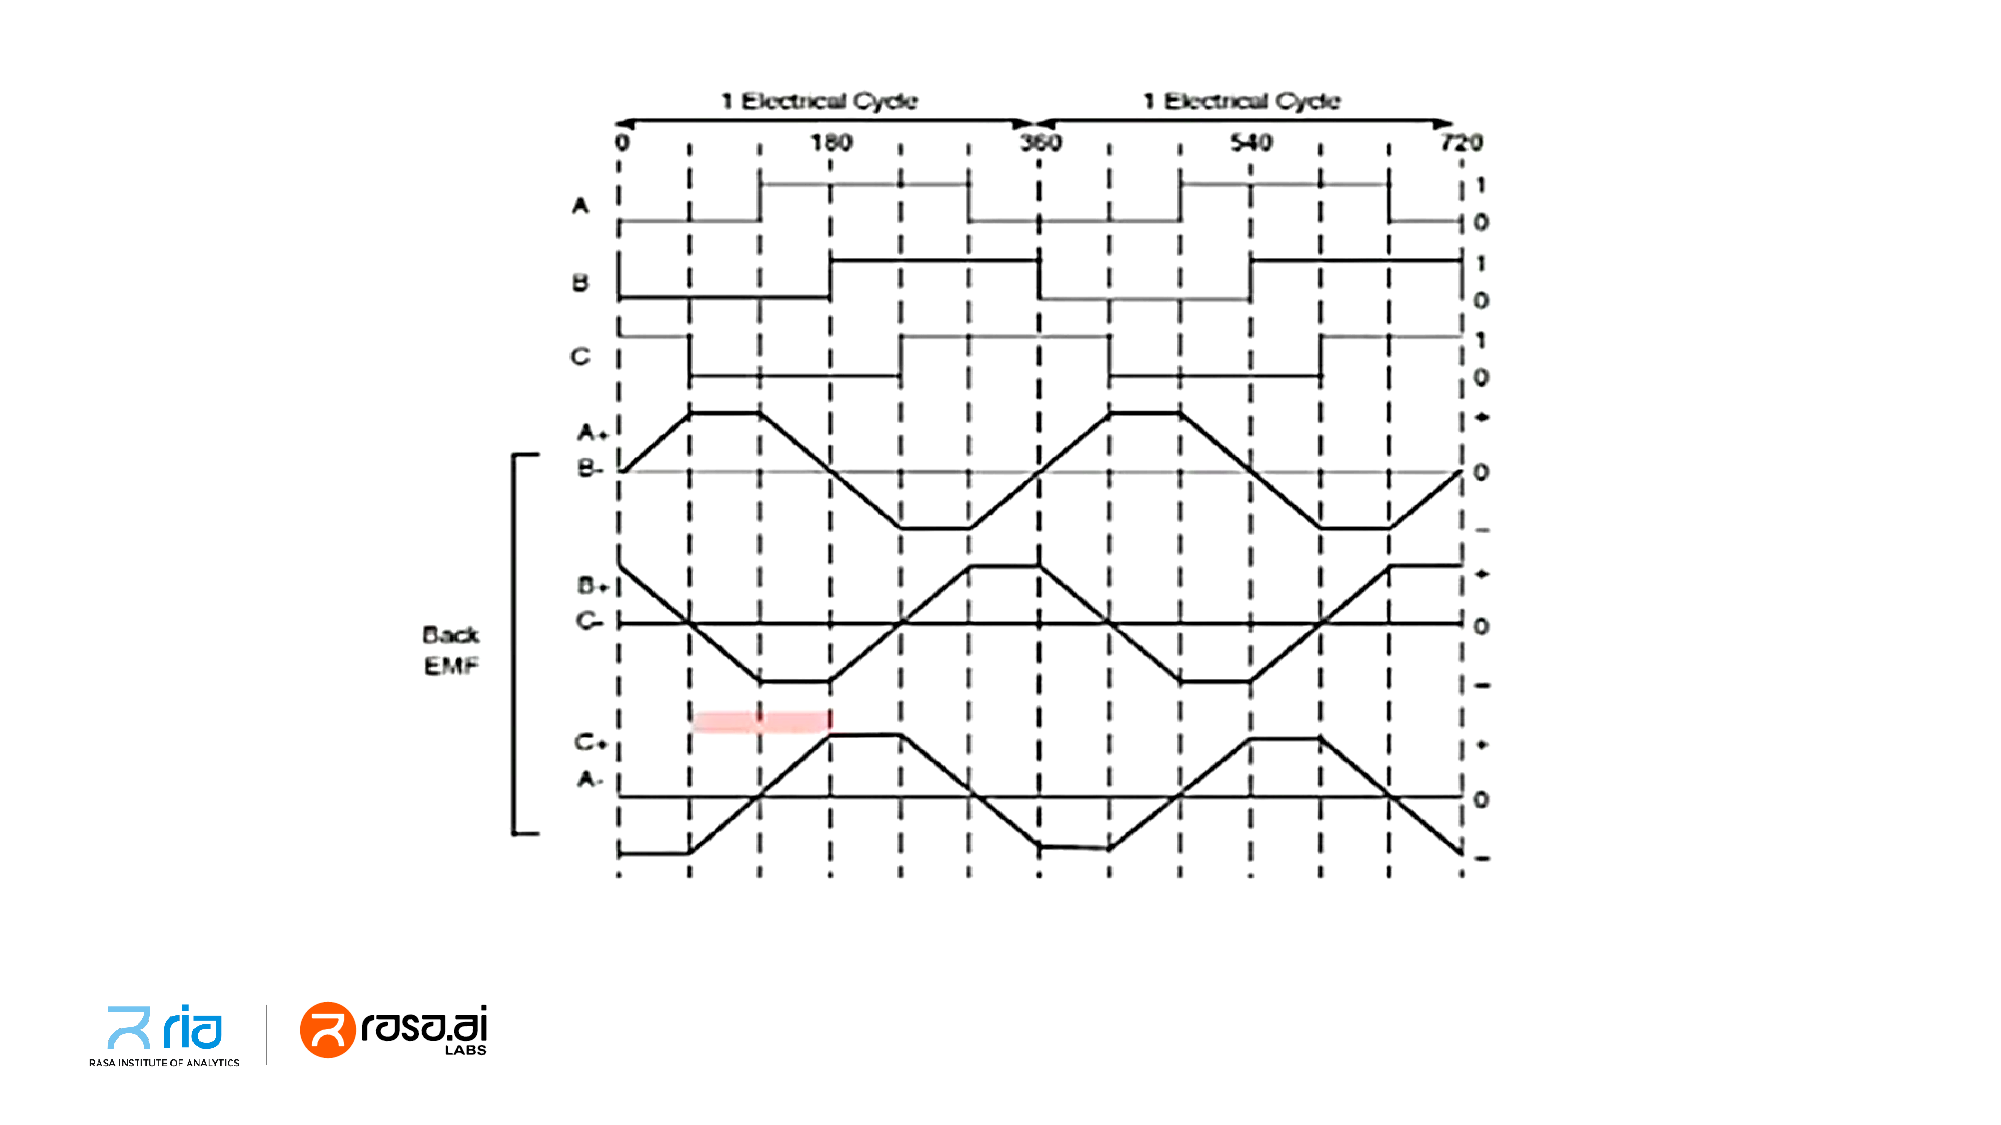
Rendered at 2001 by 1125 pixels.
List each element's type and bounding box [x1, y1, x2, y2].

list [187, 60, 1788, 961]
picture [78, 992, 250, 1078]
